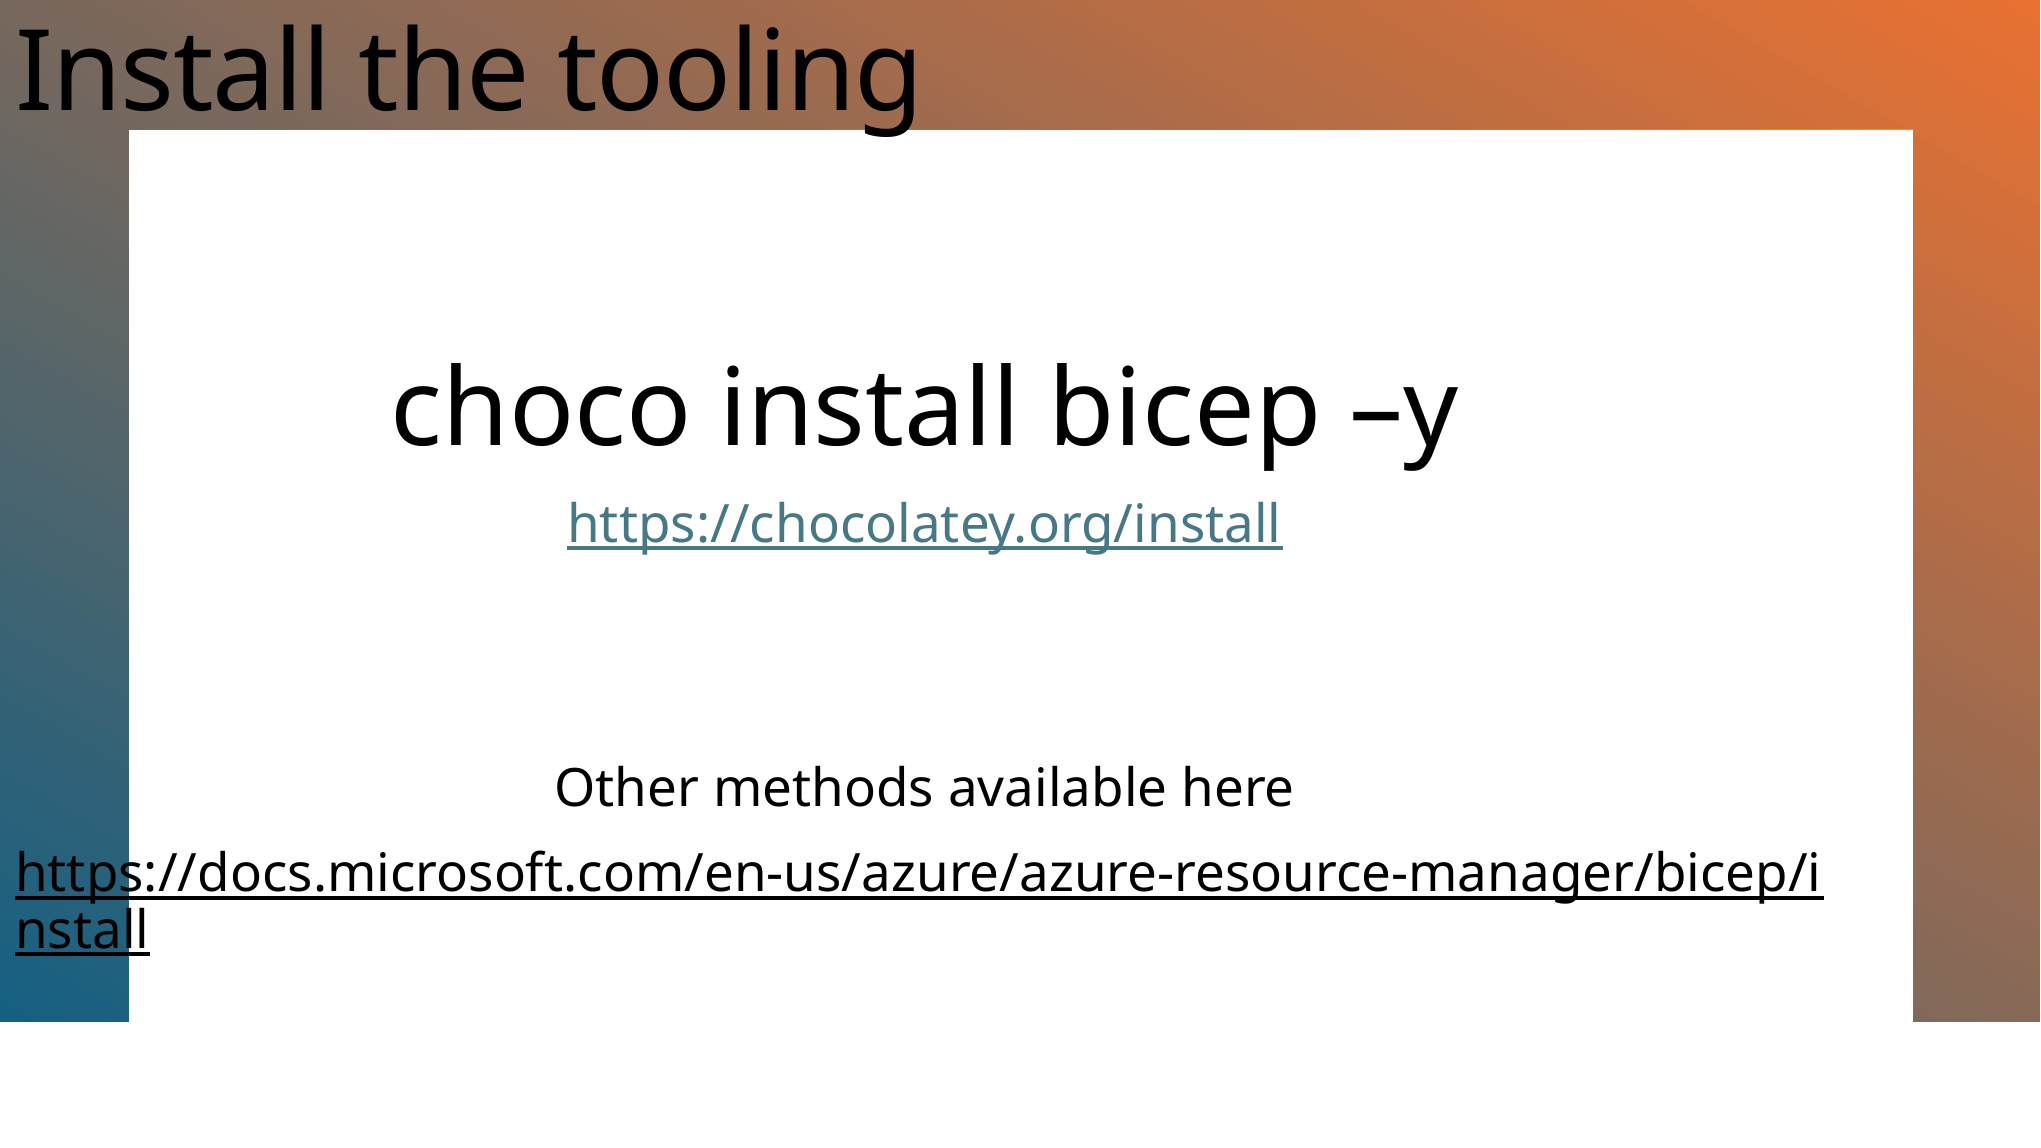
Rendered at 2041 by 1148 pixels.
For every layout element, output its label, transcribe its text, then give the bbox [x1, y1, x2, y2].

list choco install bicep –y https://chocolatey.org/install Other methods available here https://docs.microsoft.com/en-us/azure/azure-resource-manager/bicep/install [0, 323, 1850, 992]
title Install the tooling [0, 0, 1536, 187]
